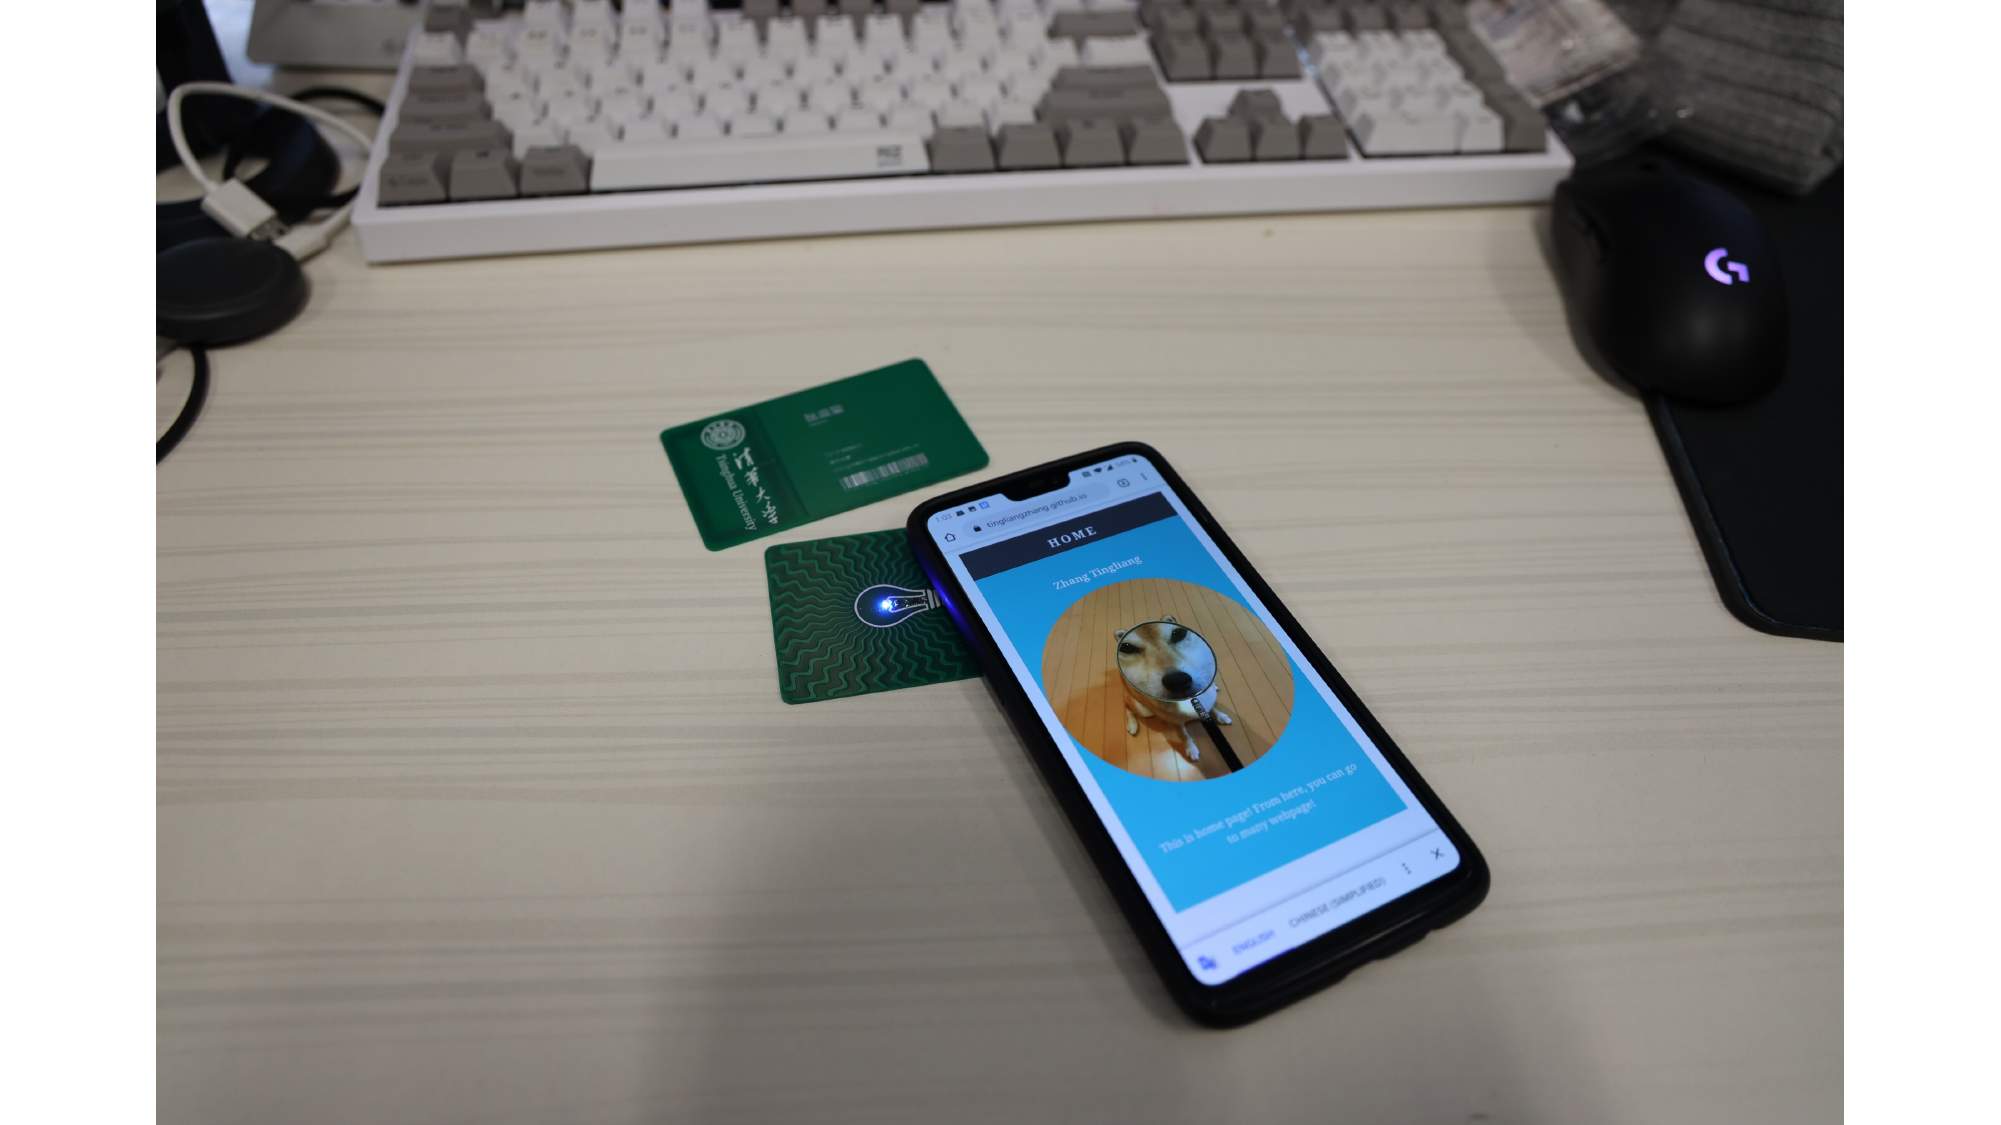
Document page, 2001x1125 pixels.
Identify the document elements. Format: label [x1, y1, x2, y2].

picture [156, 0, 1844, 1125]
